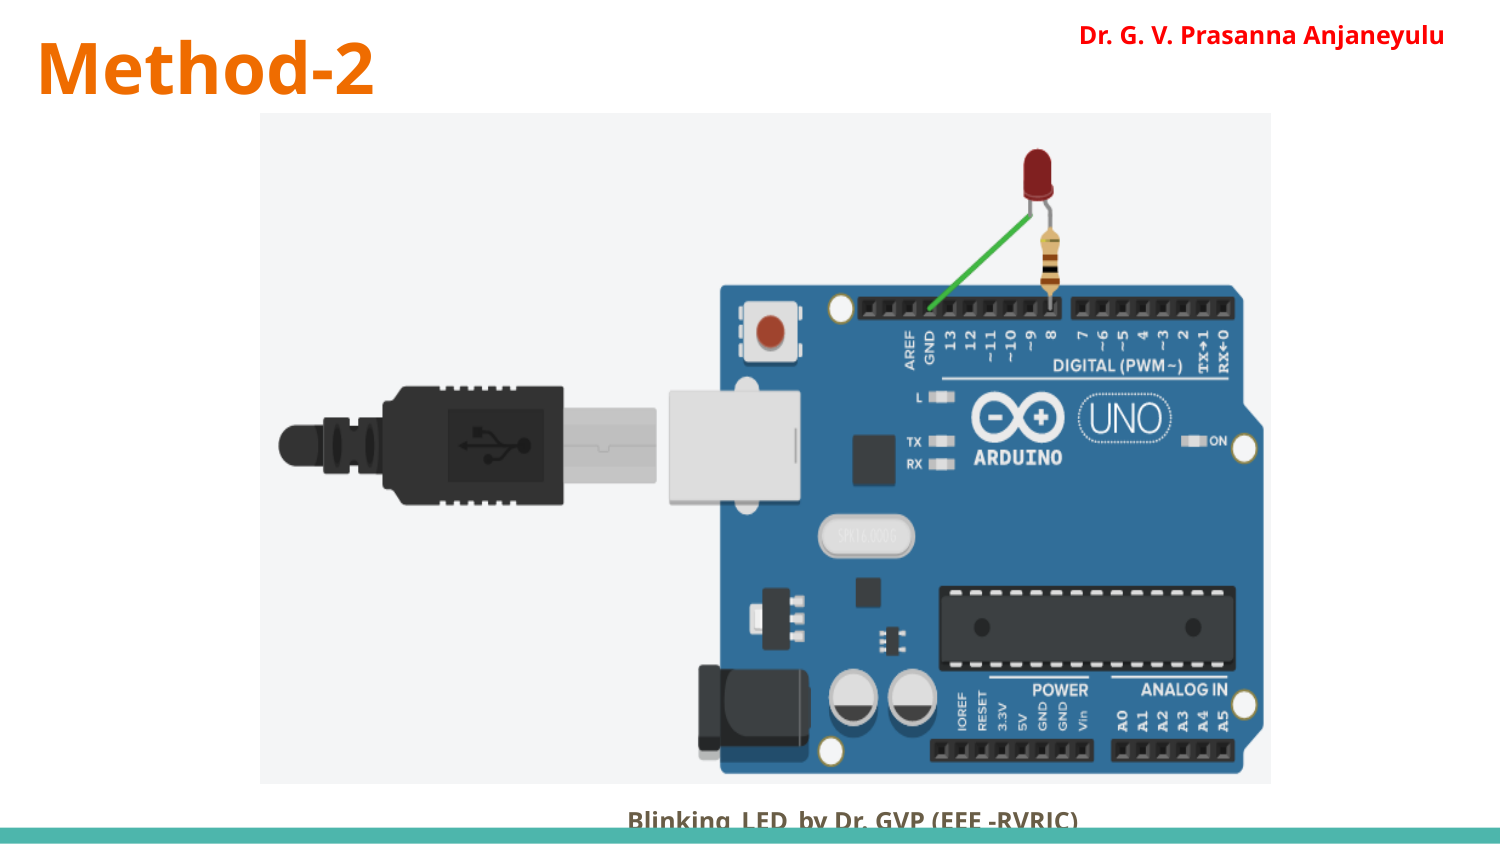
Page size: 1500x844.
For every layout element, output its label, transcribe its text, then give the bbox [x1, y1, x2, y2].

picture [260, 113, 1271, 784]
title Method-2 [20, 7, 1418, 124]
